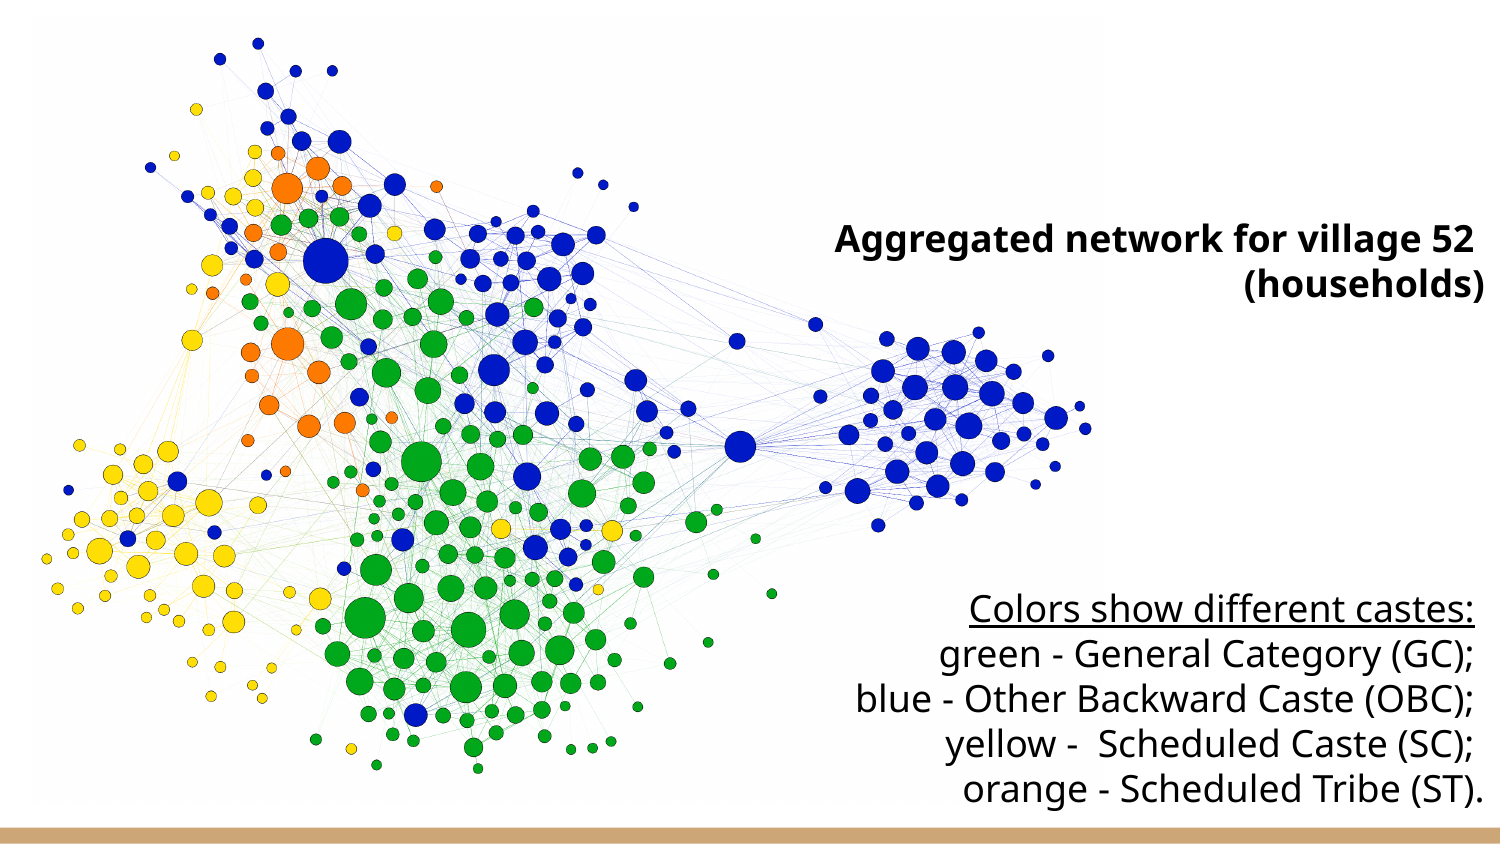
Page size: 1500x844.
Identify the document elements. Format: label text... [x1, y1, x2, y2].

list Aggregated network for village 52 (households) Colors show different castes: green - General Category (GC); blue - Other Backward Caste (OBC); yellow - Scheduled Caste (SC); orange - Scheduled Tribe (ST). [612, 199, 1500, 828]
picture [30, 13, 1102, 806]
